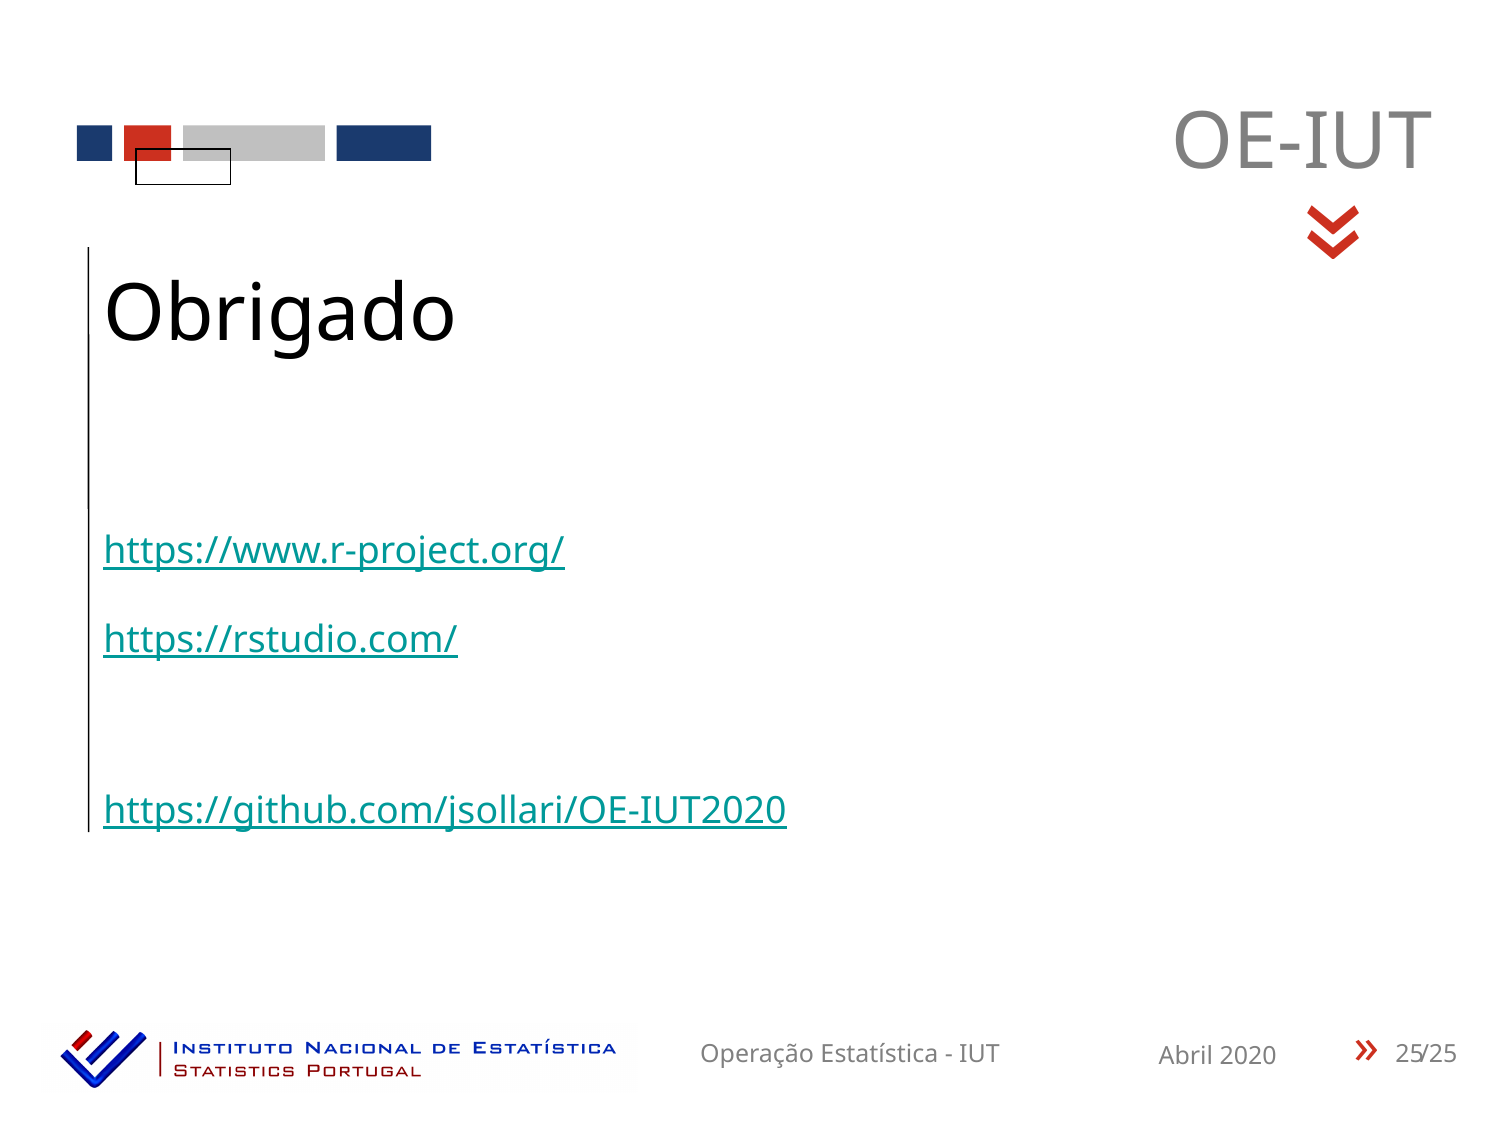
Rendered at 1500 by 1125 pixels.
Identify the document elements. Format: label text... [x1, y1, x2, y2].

text_box « [1234, 207, 1400, 253]
text_box 25 [1380, 1029, 1447, 1075]
text_box Obrigado https://www.r-project.org/ https://rstudio.com/ https://github.com/jsollari/OE-IUT2020 [88, 253, 1412, 845]
picture [41, 1023, 638, 1093]
text_box OE-IUT [454, 66, 1447, 207]
